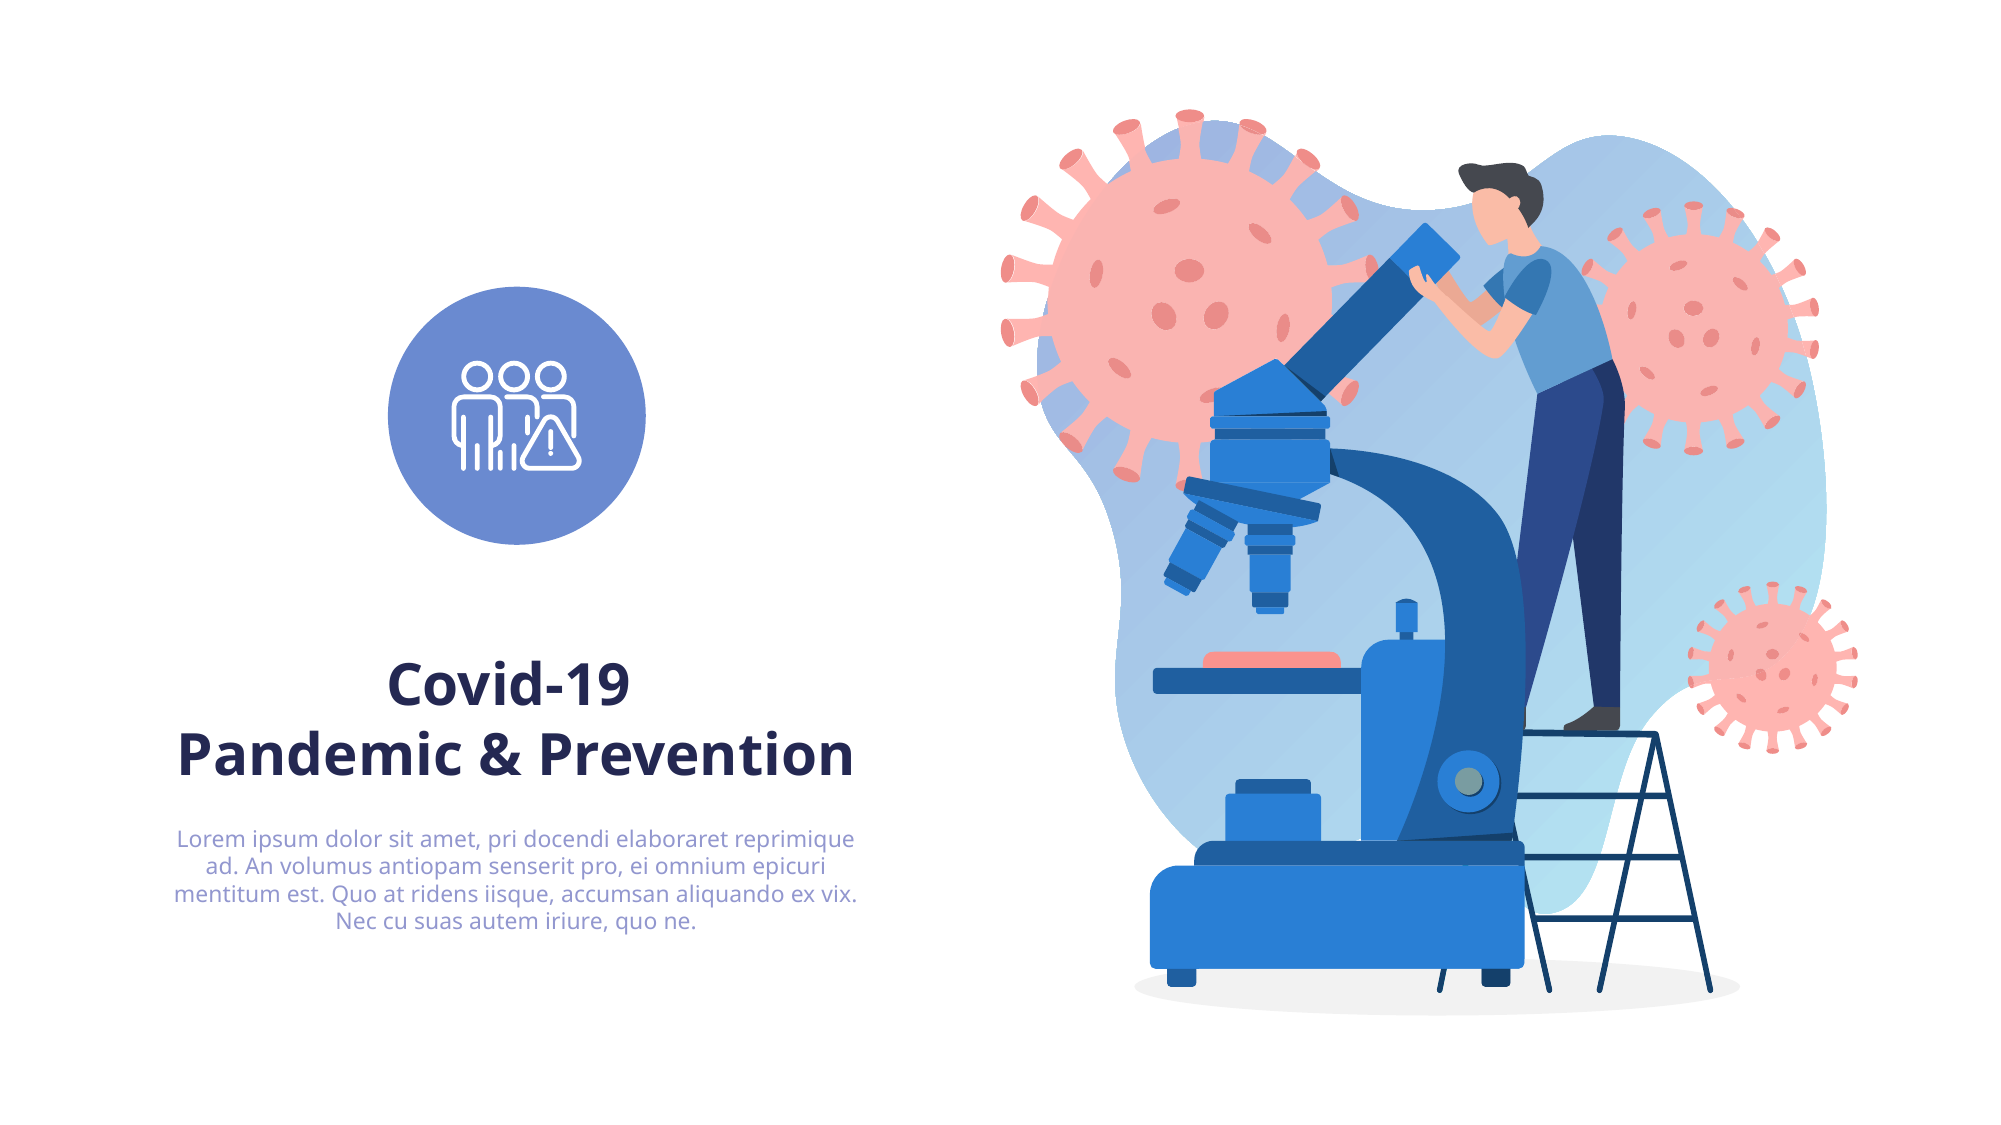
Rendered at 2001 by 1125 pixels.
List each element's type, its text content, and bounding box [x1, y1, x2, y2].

text_box Covid-19 Pandemic & Prevention [32, 640, 999, 795]
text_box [387, 286, 646, 545]
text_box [999, 109, 1858, 1016]
text_box Lorem ipsum dolor sit amet, pri docendi elaboraret reprimique ad. An volumus antiopam senserit pro, ei omnium epicuri mentitum est. Quo at ridens iisque, accumsan aliquando ex vix. Nec cu suas autem iriure, quo ne. [149, 816, 884, 942]
